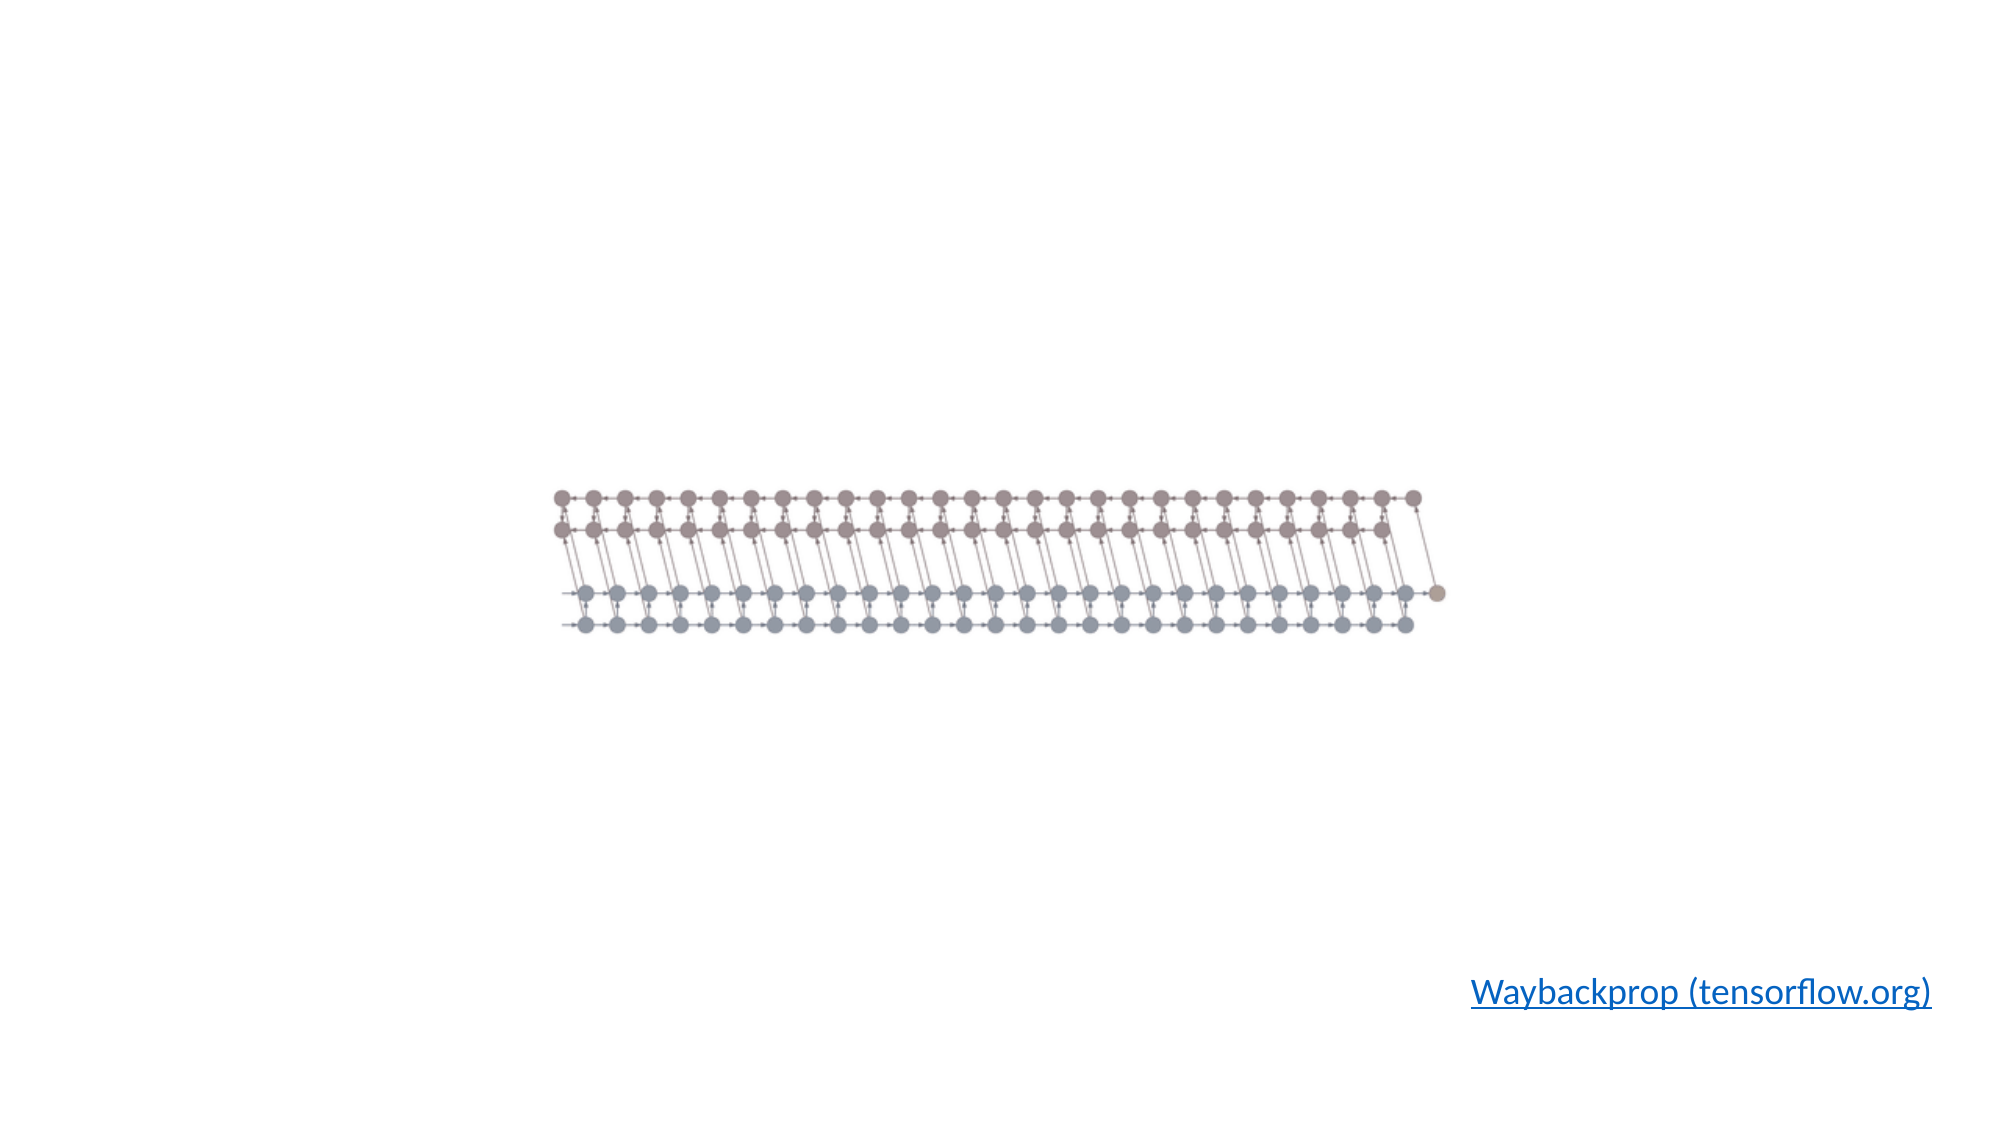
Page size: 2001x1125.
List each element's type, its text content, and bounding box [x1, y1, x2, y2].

text_box Waybackprop (tensorflow.org) [1456, 959, 2000, 1020]
picture [531, 467, 1469, 657]
